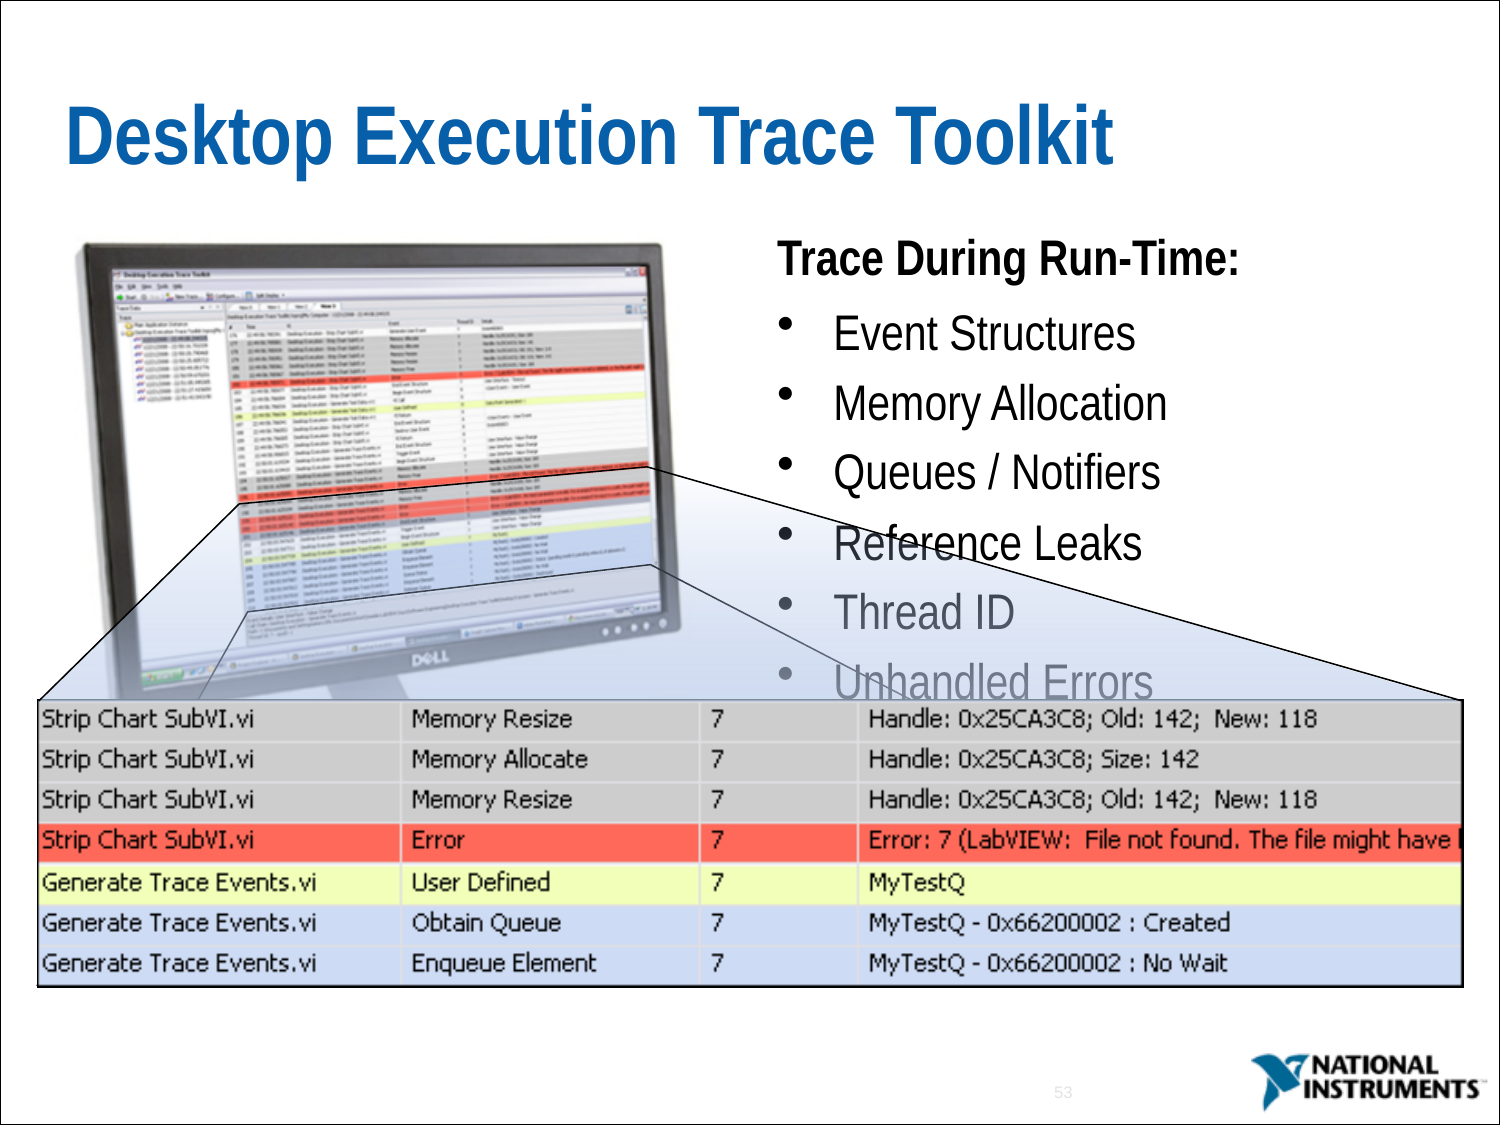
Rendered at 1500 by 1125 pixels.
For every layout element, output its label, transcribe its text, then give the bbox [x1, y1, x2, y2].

text_box [721, 488, 1453, 698]
picture [37, 212, 1465, 988]
list Trace During Run-Time: [761, 187, 1438, 292]
title Desktop Execution Trace Toolkit [49, 37, 1451, 226]
picture [1250, 1049, 1489, 1116]
list Event Structures Memory Allocation Queues / Notifiers Reference Leaks Thread ID Unhandled Errors Dynamic / Static SubVIs Custom User Strings [761, 292, 1438, 693]
